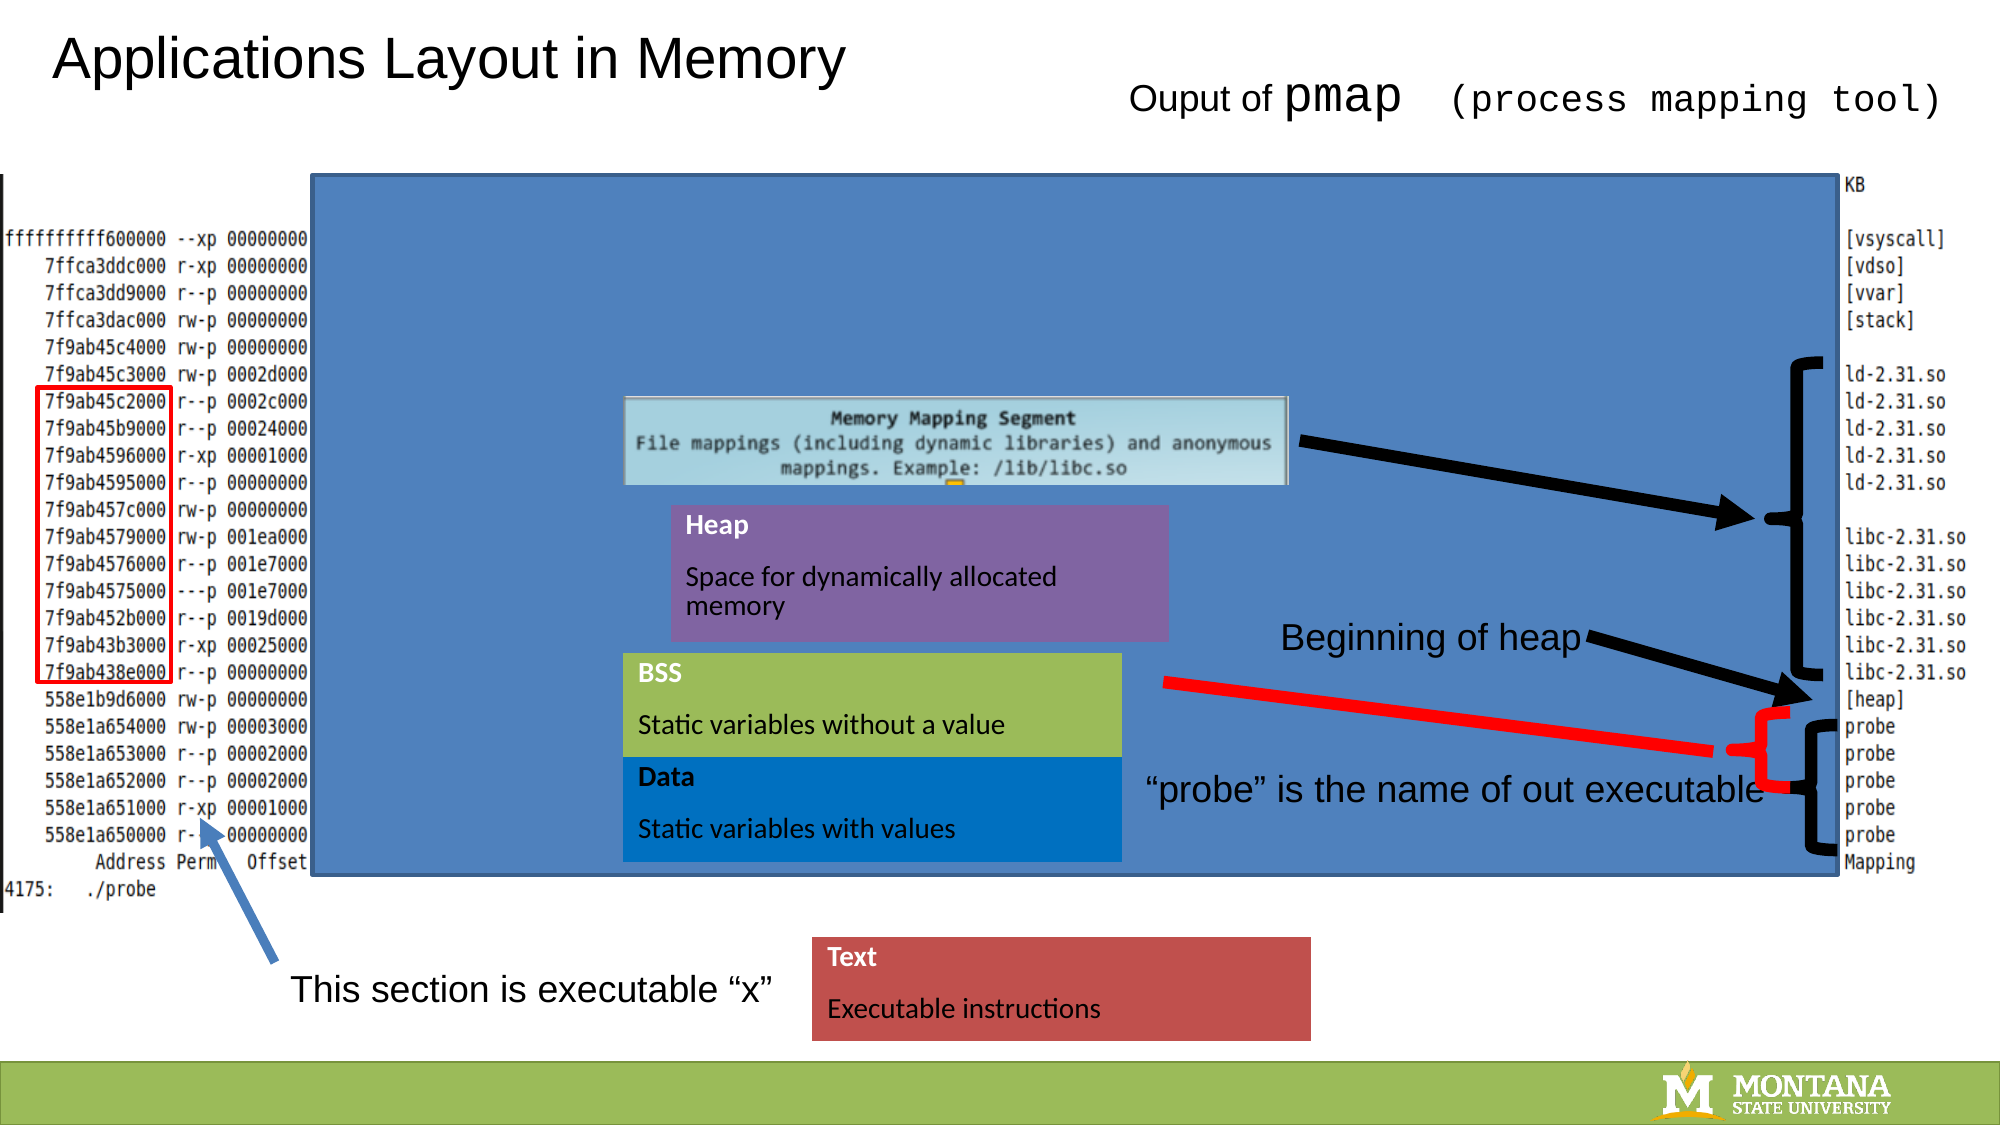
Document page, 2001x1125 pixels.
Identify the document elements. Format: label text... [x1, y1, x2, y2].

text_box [1299, 440, 1756, 519]
picture [1649, 1060, 1892, 1122]
table_header Text [812, 937, 1311, 989]
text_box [0, 1060, 1647, 1125]
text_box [199, 817, 276, 963]
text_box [1587, 635, 1814, 701]
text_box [1892, 1060, 2000, 1125]
picture [0, 174, 2000, 913]
text_box Applications Layout in Memory [37, 12, 1000, 98]
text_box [1163, 681, 1714, 752]
table_cell Executable instructions [812, 989, 1311, 1041]
text_box This section is executable “x” [275, 957, 788, 1018]
text_box Ouput of pmap (process mapping tool) [1114, 53, 1958, 129]
